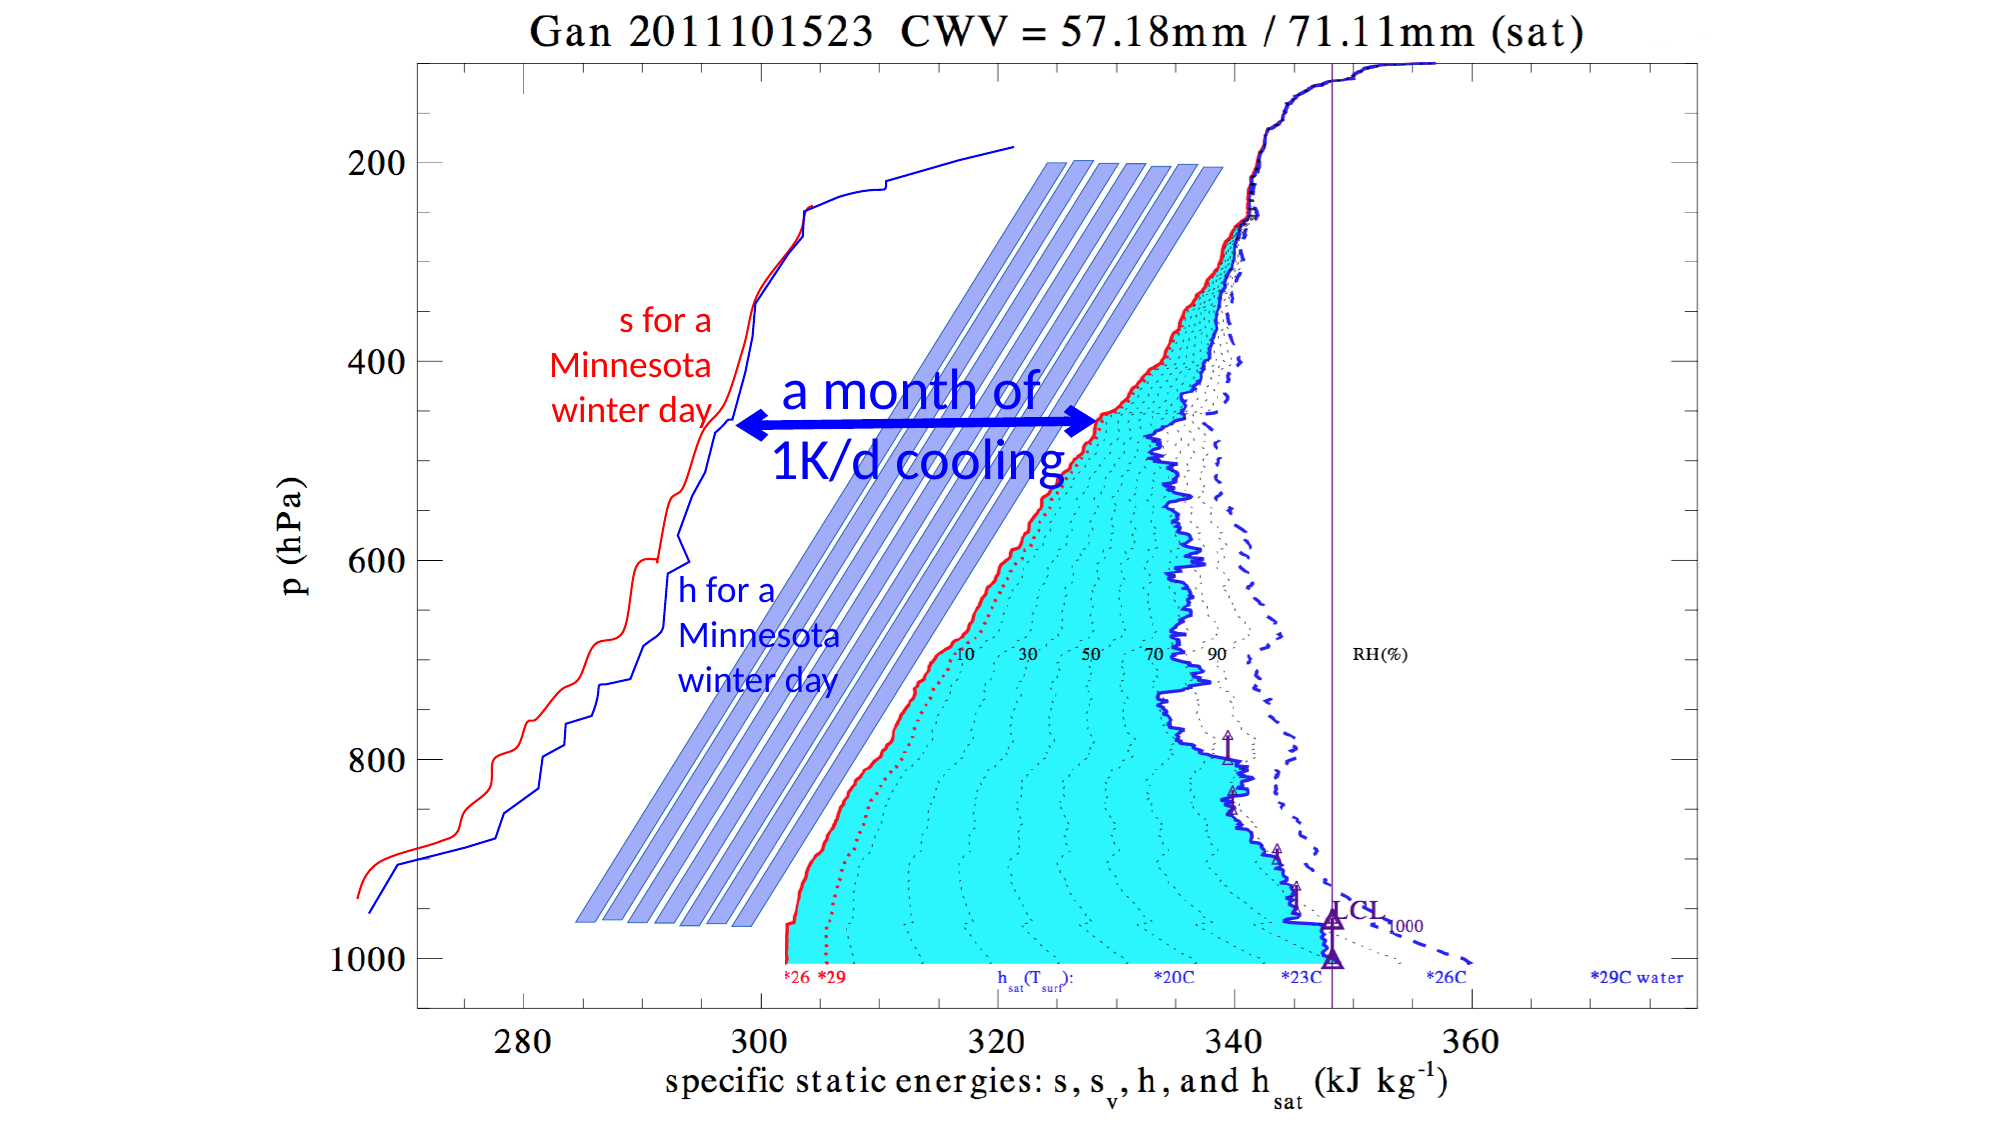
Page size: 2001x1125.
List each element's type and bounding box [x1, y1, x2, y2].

picture [249, 0, 1750, 1125]
text_box [575, 160, 1224, 927]
text_box [357, 146, 1014, 914]
